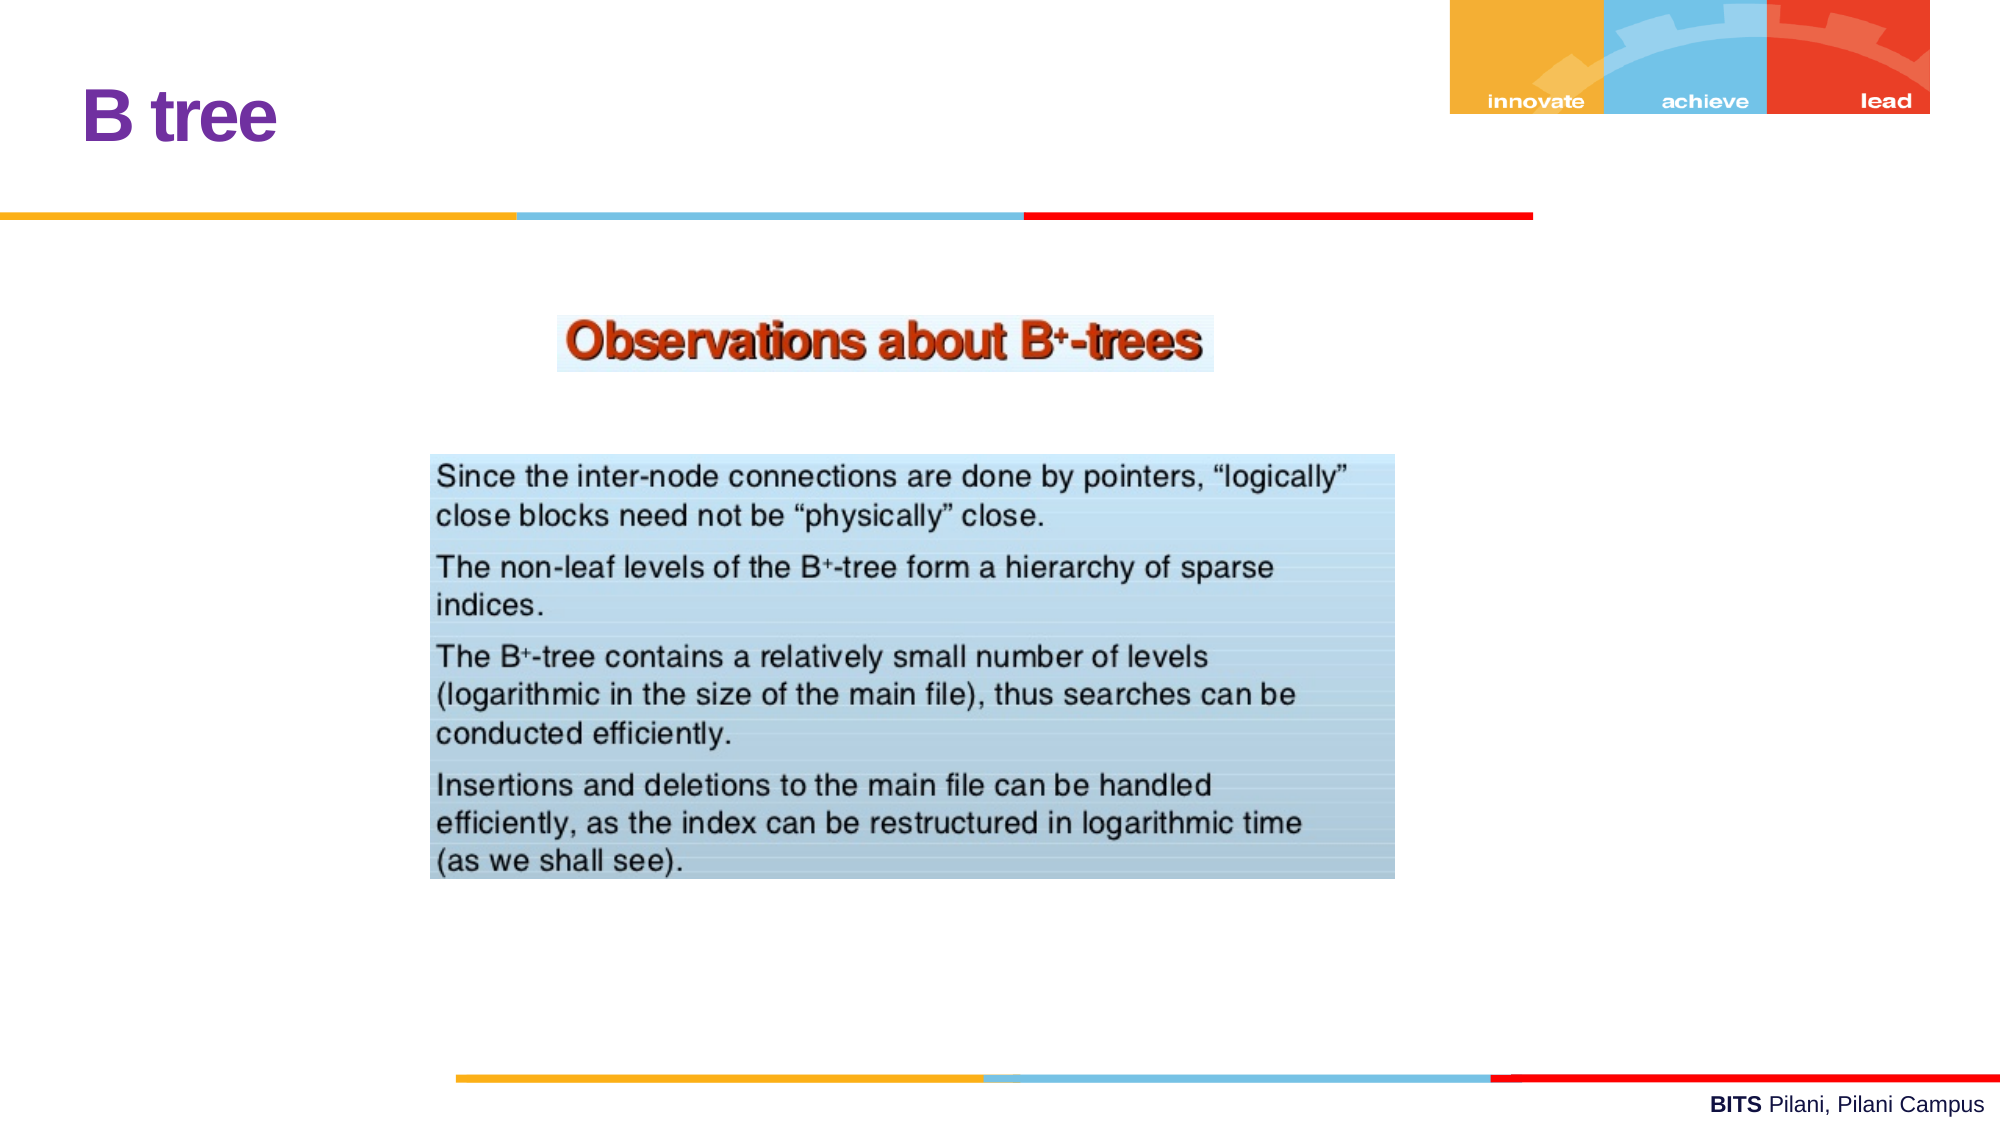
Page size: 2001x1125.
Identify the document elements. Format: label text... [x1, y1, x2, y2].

picture [430, 454, 1395, 879]
picture [1449, 0, 1930, 114]
list B tree [66, 24, 1450, 213]
picture [557, 315, 1214, 373]
